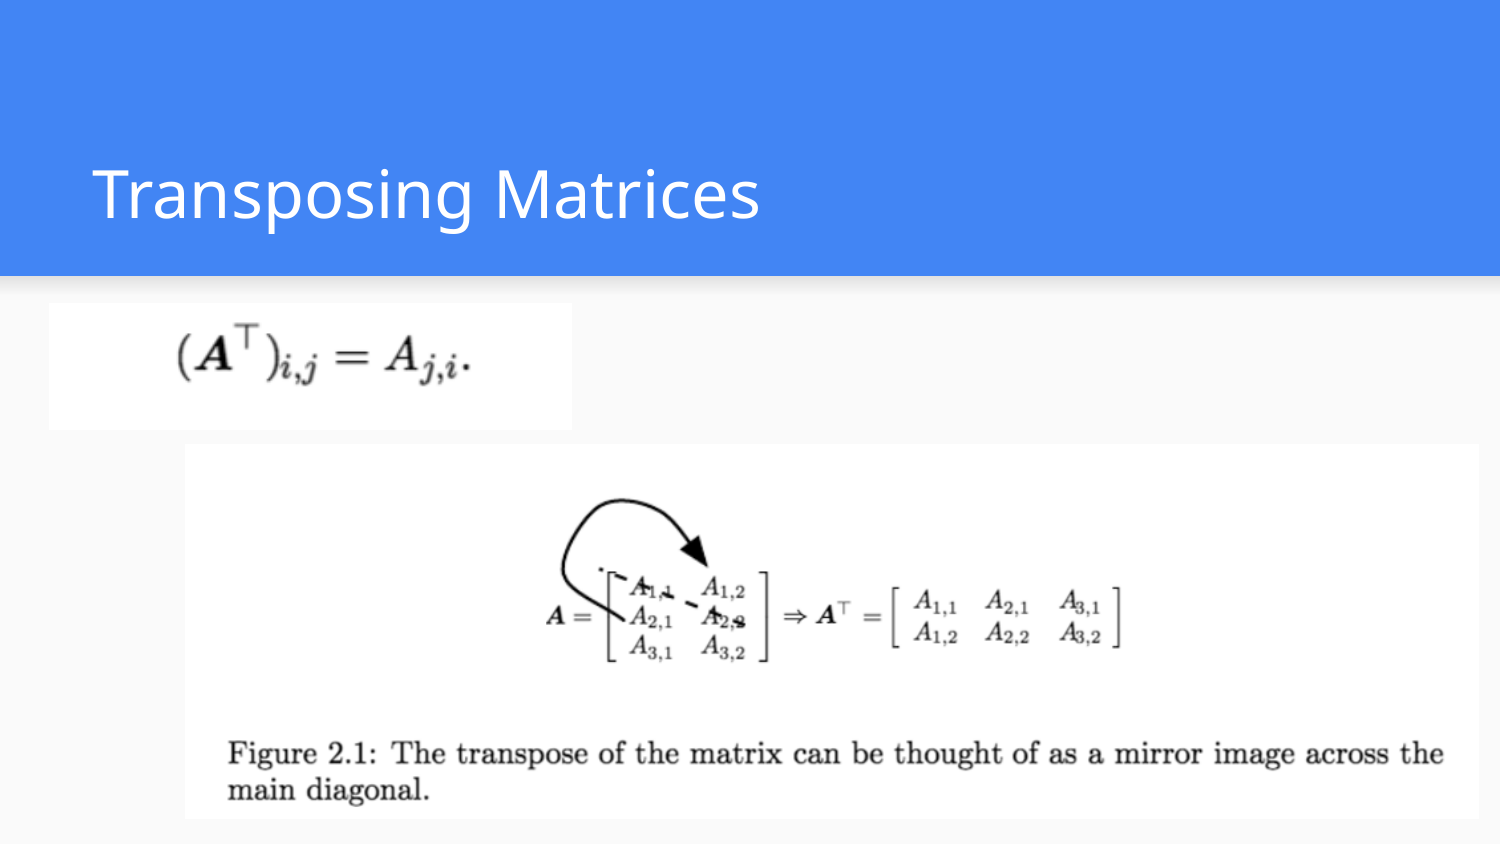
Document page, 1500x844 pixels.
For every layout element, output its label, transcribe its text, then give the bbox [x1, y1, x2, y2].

picture [185, 444, 1479, 820]
title Transposing Matrices [77, 121, 1427, 248]
picture [49, 302, 572, 430]
